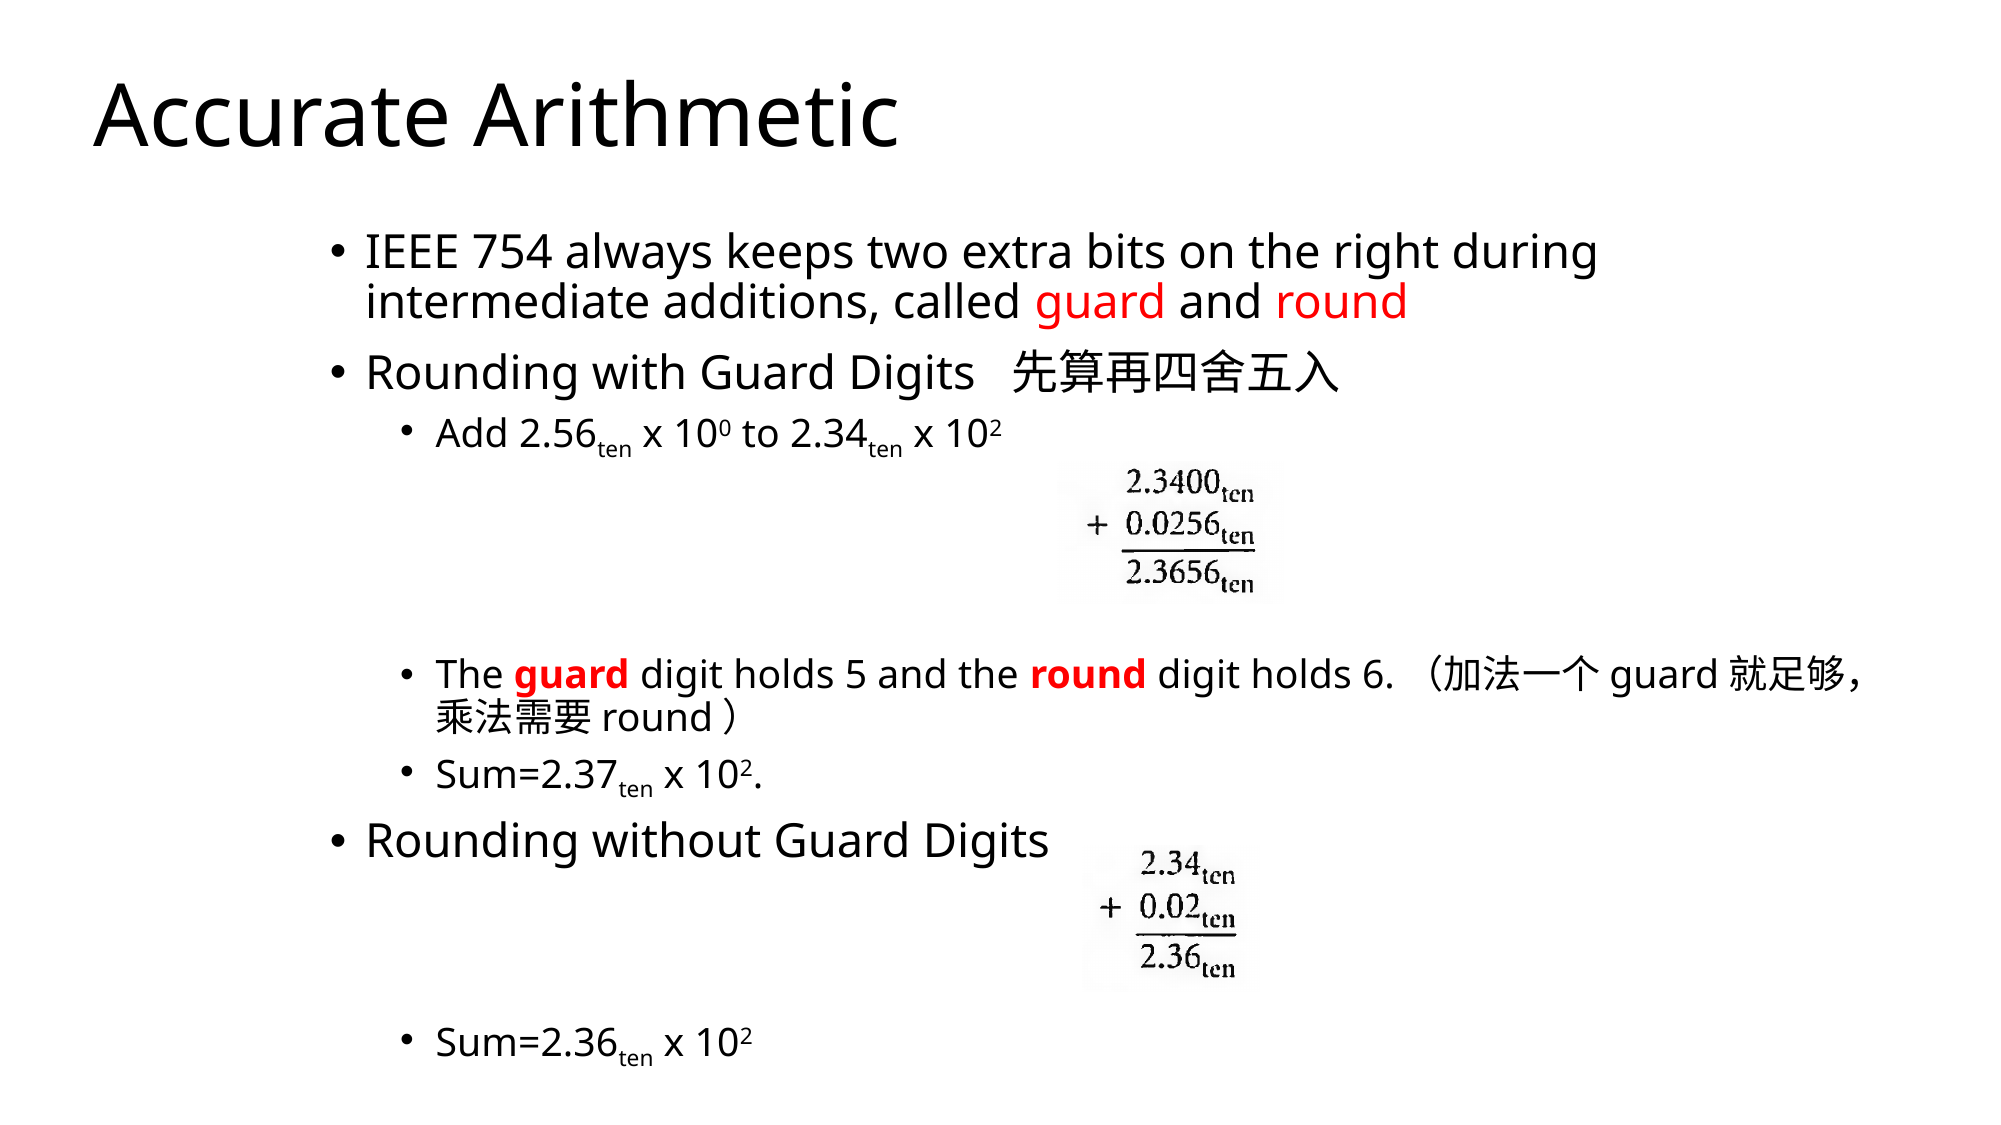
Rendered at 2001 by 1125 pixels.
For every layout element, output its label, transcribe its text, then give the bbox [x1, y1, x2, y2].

picture [1081, 845, 1260, 992]
list IEEE 754 always keeps two extra bits on the right during intermediate additions, called guard and round Rounding with Guard Digits 先算再四舍五入 Add 2.56ten x 100 to 2.34ten x 102 The guard digit holds 5 and the round digit holds 6.（加法一个guard就足够，乘法需要round） Sum=2.37ten x 102. Rounding without Guard Digits Sum=2.36ten x 102 [314, 220, 1875, 1083]
title Accurate Arithmetic [78, 16, 918, 220]
picture [1057, 461, 1284, 604]
